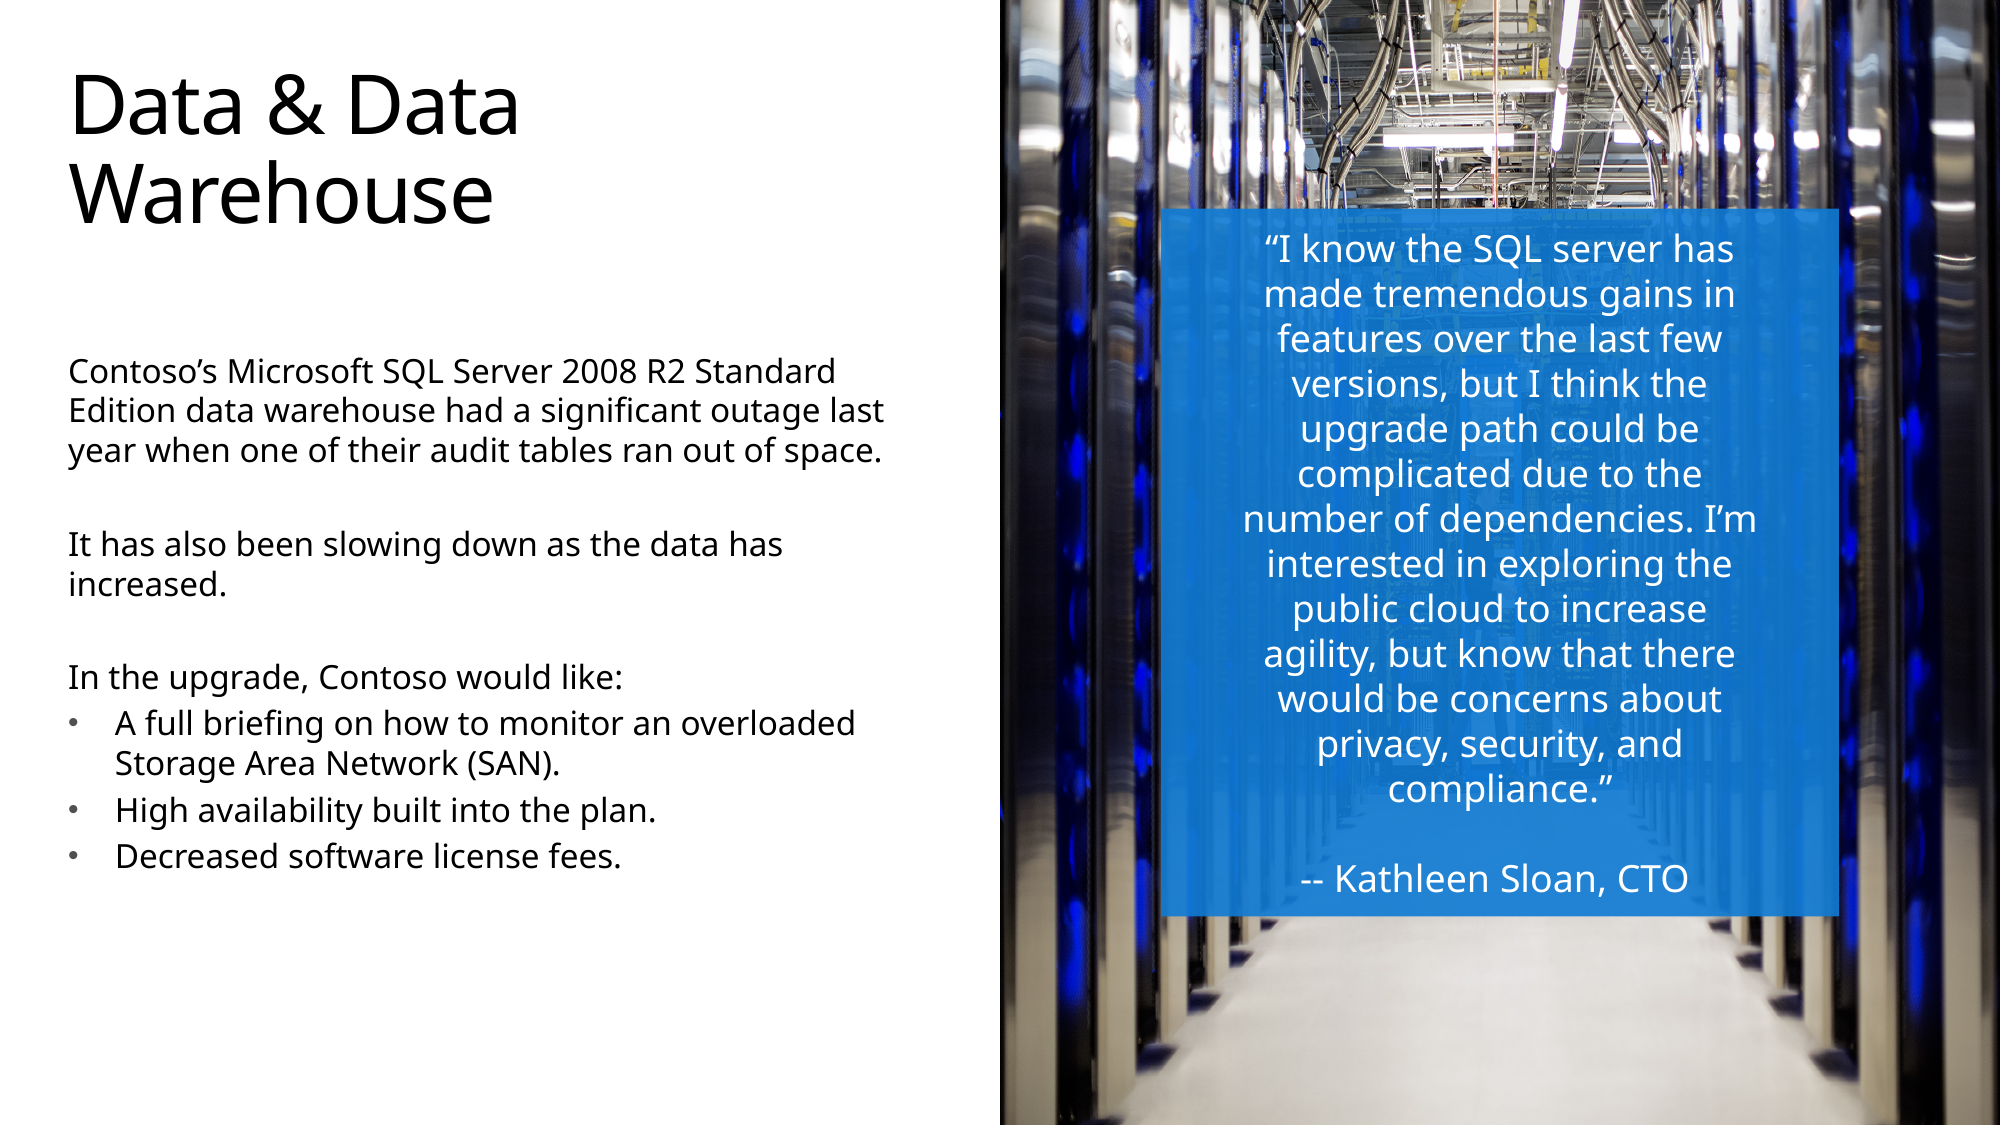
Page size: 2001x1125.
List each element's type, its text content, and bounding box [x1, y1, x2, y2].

title Data & Data Warehouse [44, 47, 939, 196]
picture [1000, 0, 2000, 1125]
list Contoso’s Microsoft SQL Server 2008 R2 Standard Edition data warehouse had a significant outage last year when one of their audit tables ran out of space. It has also been slowing down as the data has increased. In the upgrade, Contoso would like: A full briefing on how to monitor an overloaded Storage Area Network (SAN). High availability built into the plan. Decreased software license fees. [44, 334, 939, 963]
